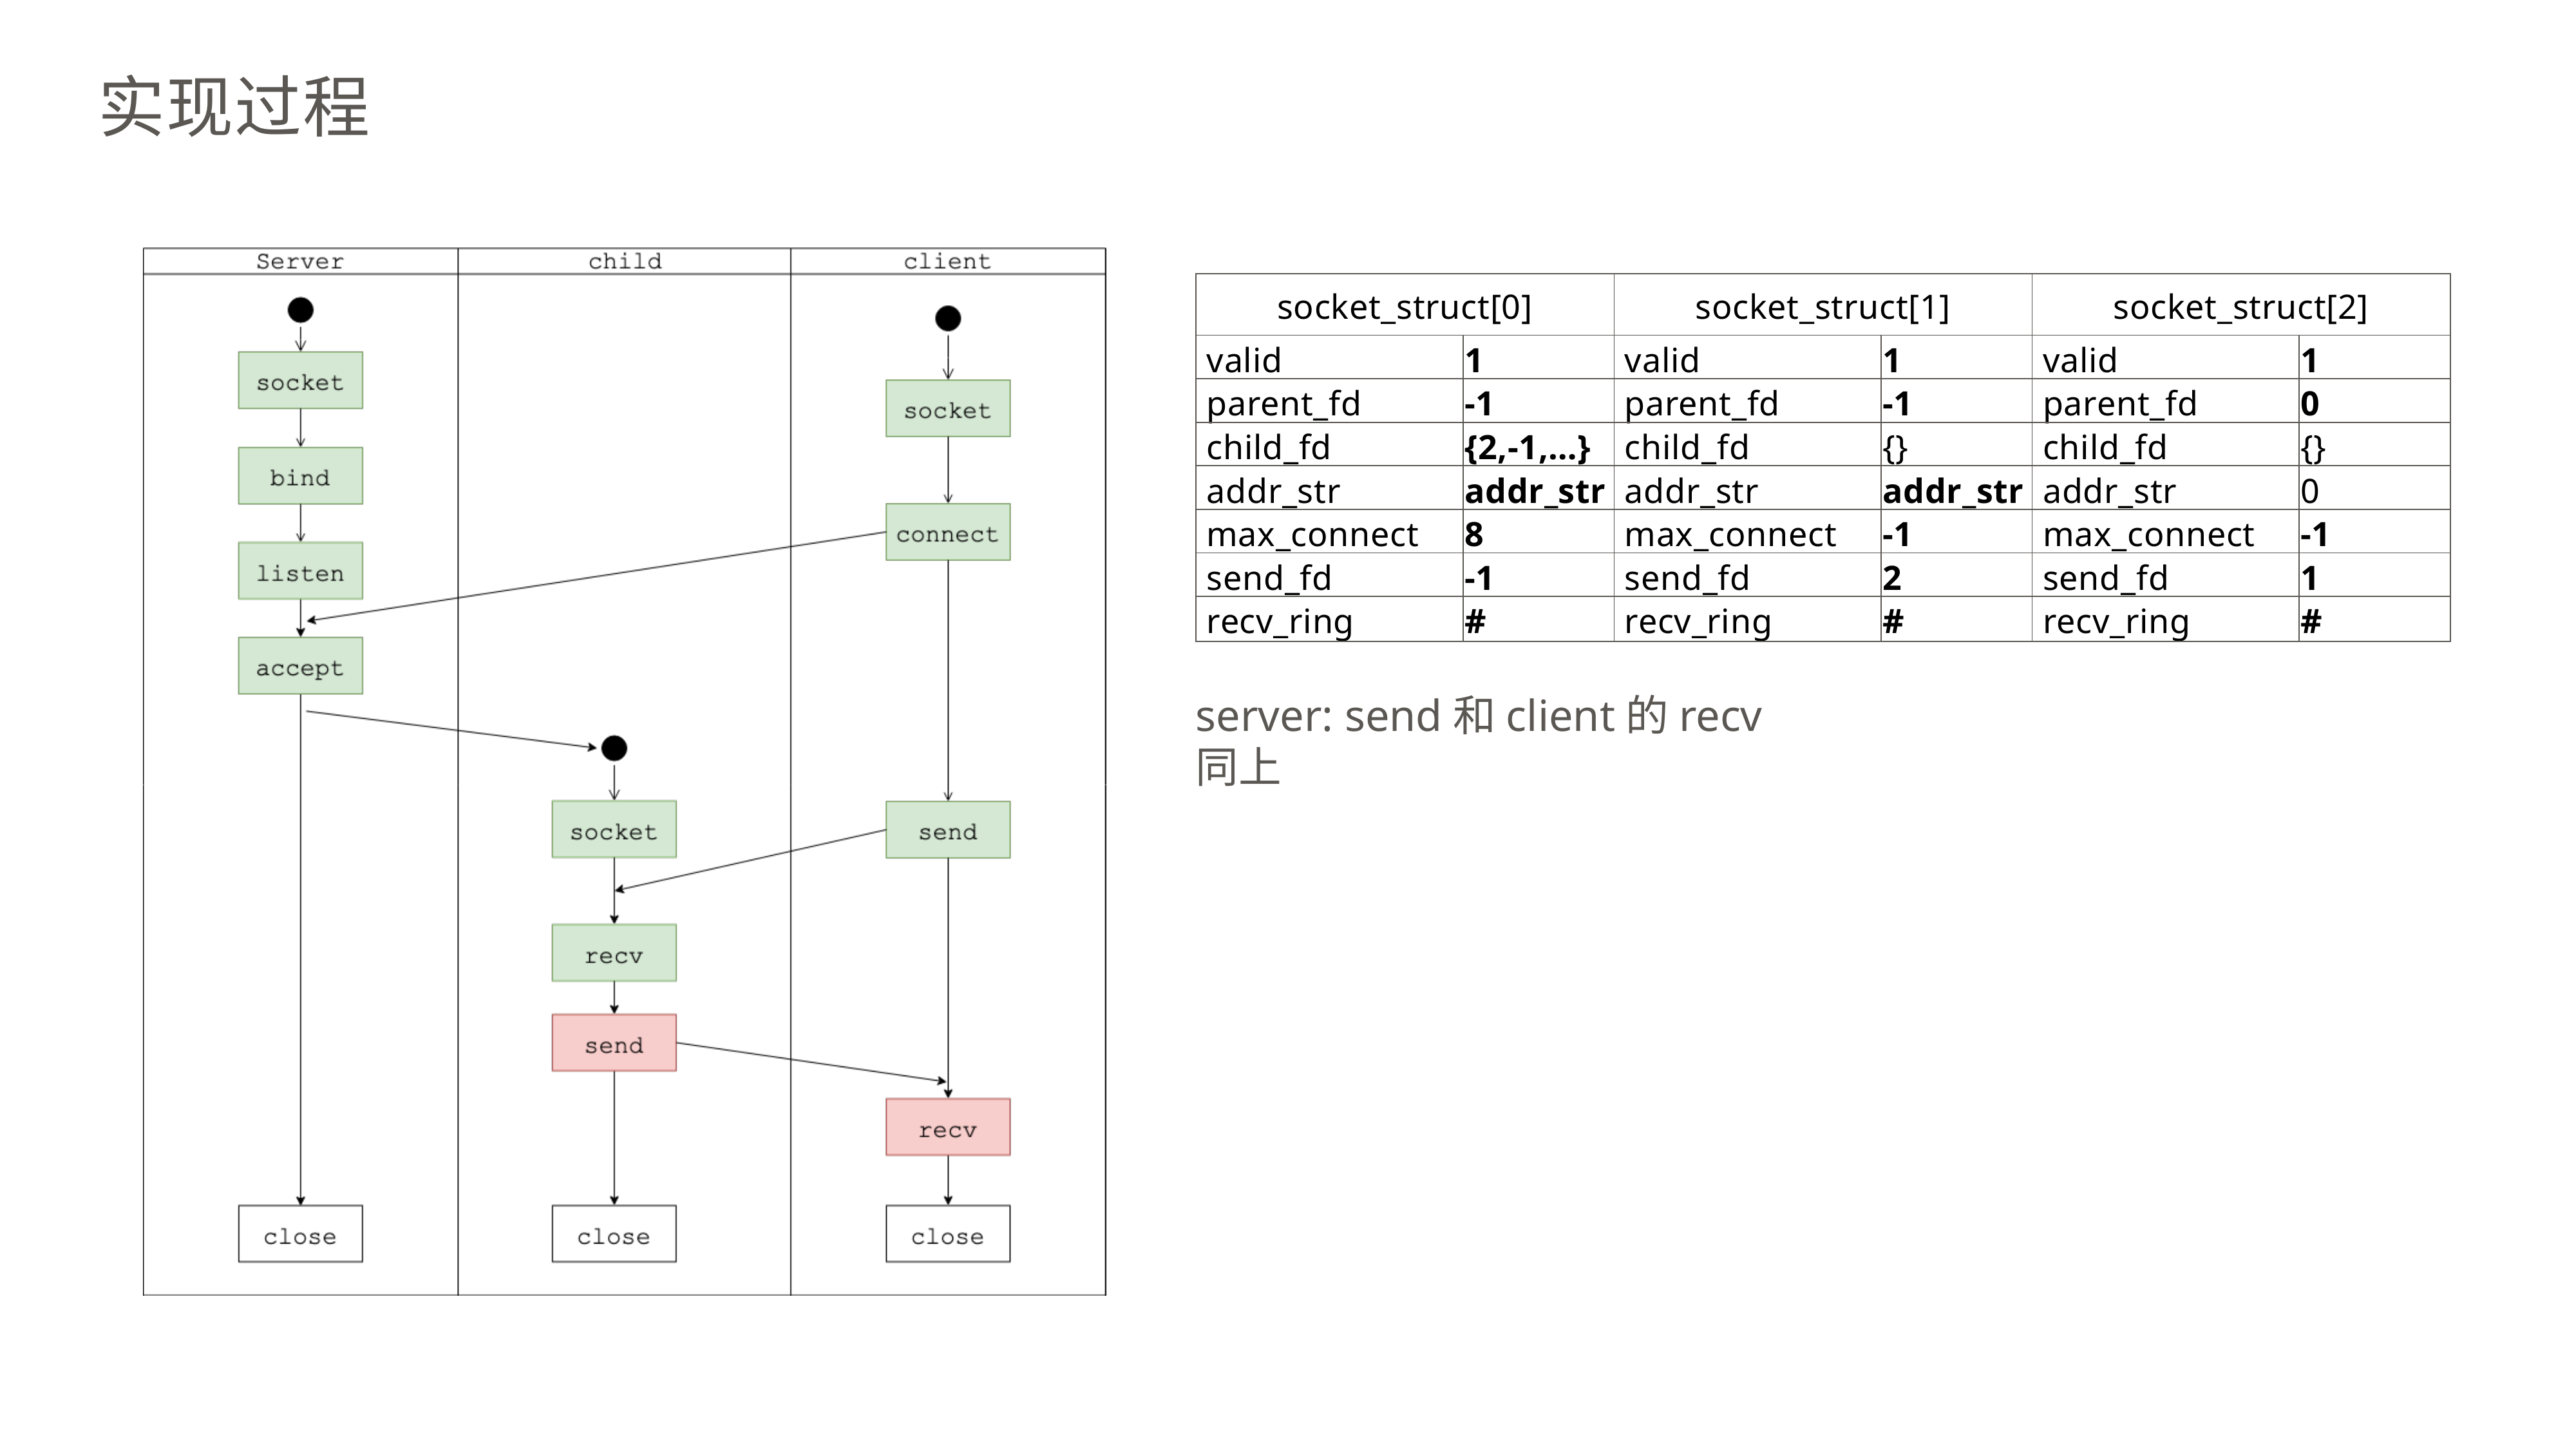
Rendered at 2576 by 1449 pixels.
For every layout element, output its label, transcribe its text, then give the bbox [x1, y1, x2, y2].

table_cell recv_ring [1615, 597, 1880, 641]
table_cell # [1464, 597, 1614, 641]
table_cell parent_fd [1615, 379, 1880, 422]
table_cell parent_fd [2032, 379, 2298, 422]
table_cell 1 [1882, 336, 2032, 378]
table_cell recv_ring [1197, 597, 1463, 641]
table_cell max_connect [1615, 510, 1880, 553]
table_cell 2 [1882, 553, 2032, 596]
table_cell max_connect [1197, 510, 1463, 553]
table_cell child_fd [1615, 423, 1880, 465]
table_cell send_fd [1197, 553, 1463, 596]
table_header socket_struct[2] [2032, 274, 2450, 335]
text_box 实现过程 [93, 59, 375, 150]
table_cell parent_fd [1197, 379, 1463, 422]
table_header socket_struct[1] [1615, 274, 2032, 335]
table_cell {2,-1,…} [1464, 423, 1614, 465]
picture [143, 247, 1106, 1296]
table_cell 1 [1464, 336, 1614, 378]
table_cell send_fd [1615, 553, 1880, 596]
table_cell addr_str [1615, 466, 1880, 509]
table_cell 8 [1464, 510, 1614, 553]
table_cell valid [1197, 336, 1463, 378]
table_cell {} [2300, 423, 2450, 465]
table_cell -1 [2300, 510, 2450, 553]
table_cell addr_str [1197, 466, 1463, 509]
table_cell addr_str [1464, 466, 1614, 509]
table_cell send_fd [2032, 553, 2298, 596]
table_cell 0 [2300, 379, 2450, 422]
table_header socket_struct[0] [1197, 274, 1614, 335]
table_cell max_connect [2032, 510, 2298, 553]
table_cell 1 [2300, 336, 2450, 378]
table_cell {} [1882, 423, 2032, 465]
text_box server: send和client的recv 同上 [1188, 681, 2357, 799]
table_cell recv_ring [2032, 597, 2298, 641]
table_cell valid [1615, 336, 1880, 378]
table_cell 1 [2300, 553, 2450, 596]
table_cell child_fd [1197, 423, 1463, 465]
table_cell -1 [1882, 510, 2032, 553]
table_cell 0 [2300, 466, 2450, 509]
table_cell -1 [1464, 553, 1614, 596]
table_cell -1 [1882, 379, 2032, 422]
table_cell # [1882, 597, 2032, 641]
table_cell valid [2032, 336, 2298, 378]
table_cell -1 [1464, 379, 1614, 422]
table_cell addr_str [1882, 466, 2032, 509]
table_cell addr_str [2032, 466, 2298, 509]
table_cell child_fd [2032, 423, 2298, 465]
table_cell # [2300, 597, 2450, 641]
